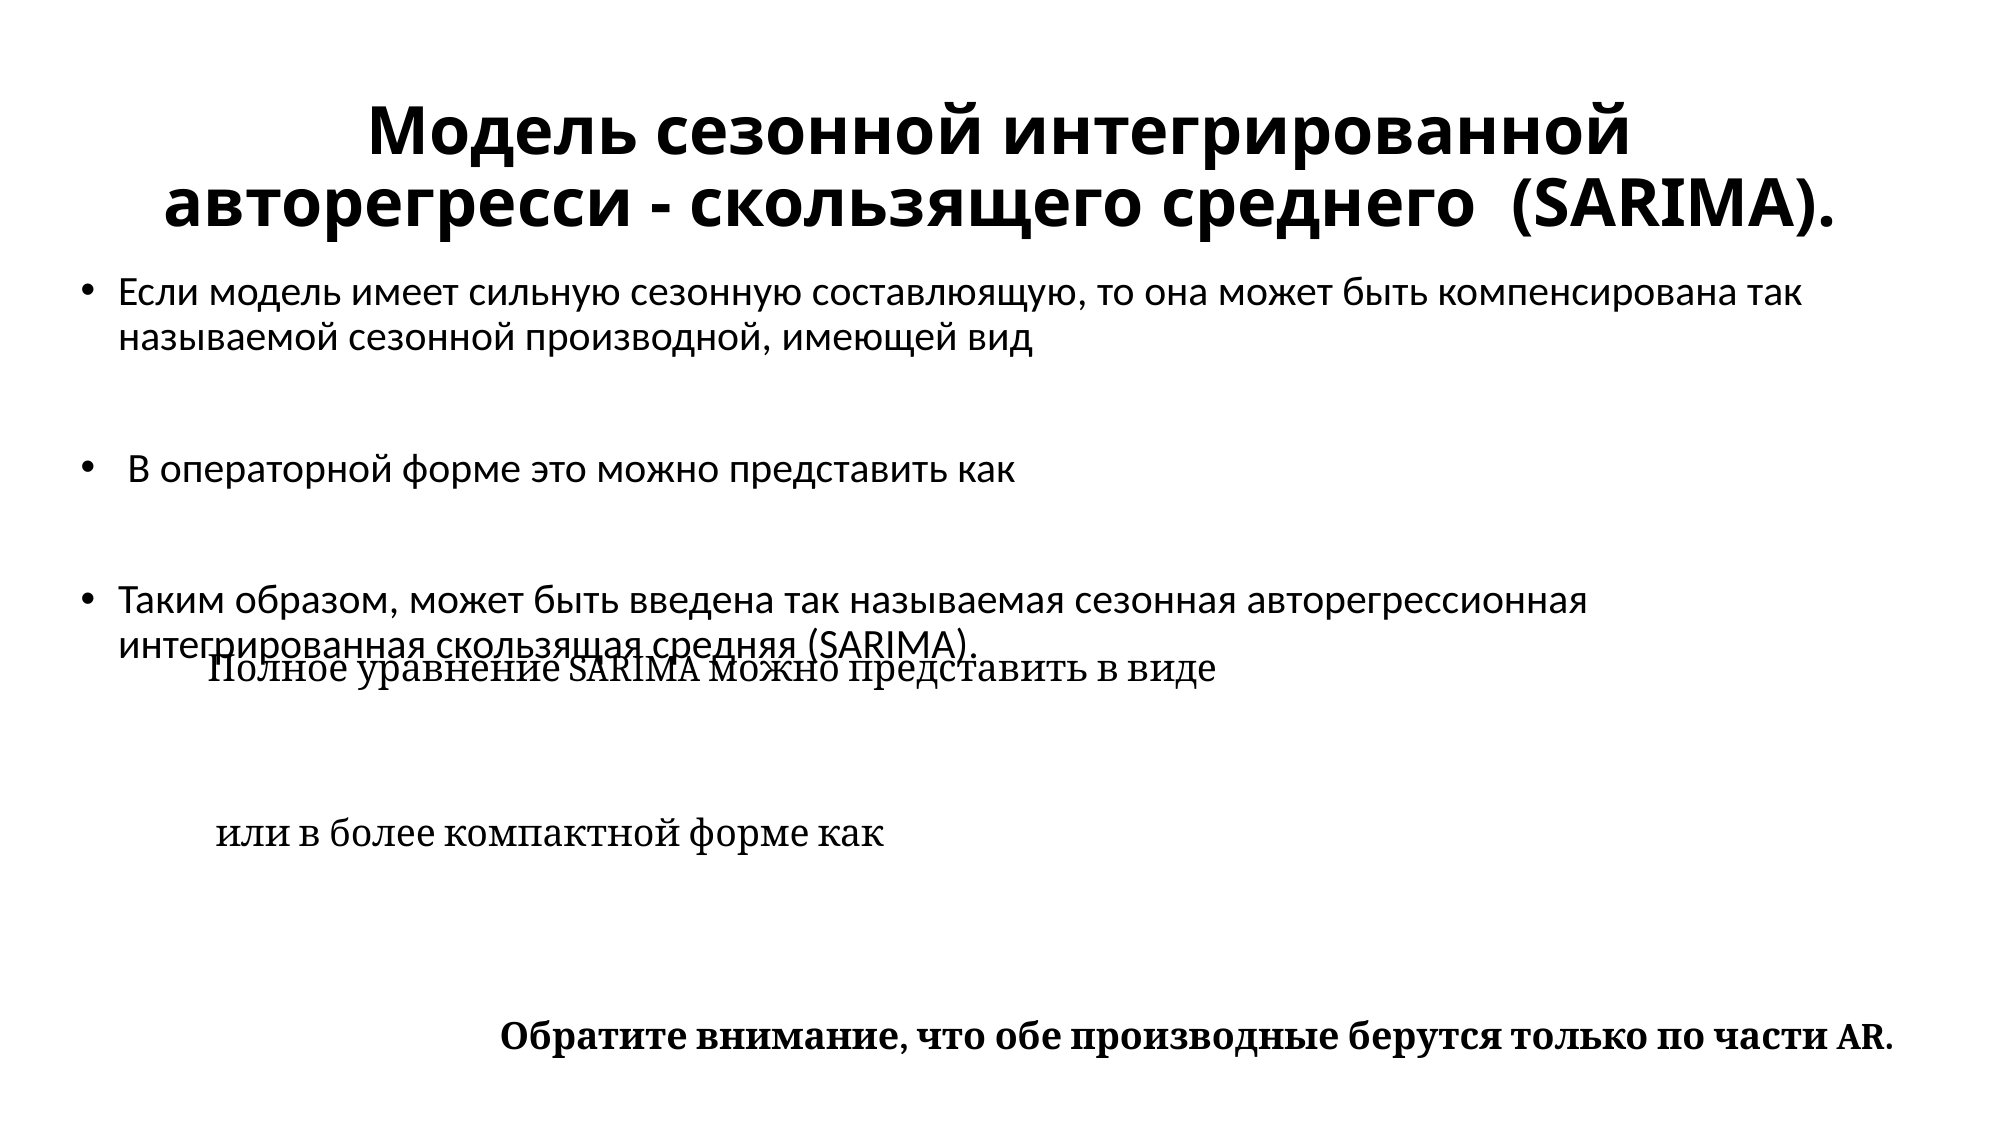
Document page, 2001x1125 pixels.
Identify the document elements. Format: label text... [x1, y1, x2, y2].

text_box Обратите внимание, что обе производные берутся только по части AR. [484, 1004, 1909, 1065]
title Модель сезонной интегрированной авторегресси - скользящего среднего (SARIMA). [137, 59, 1863, 278]
